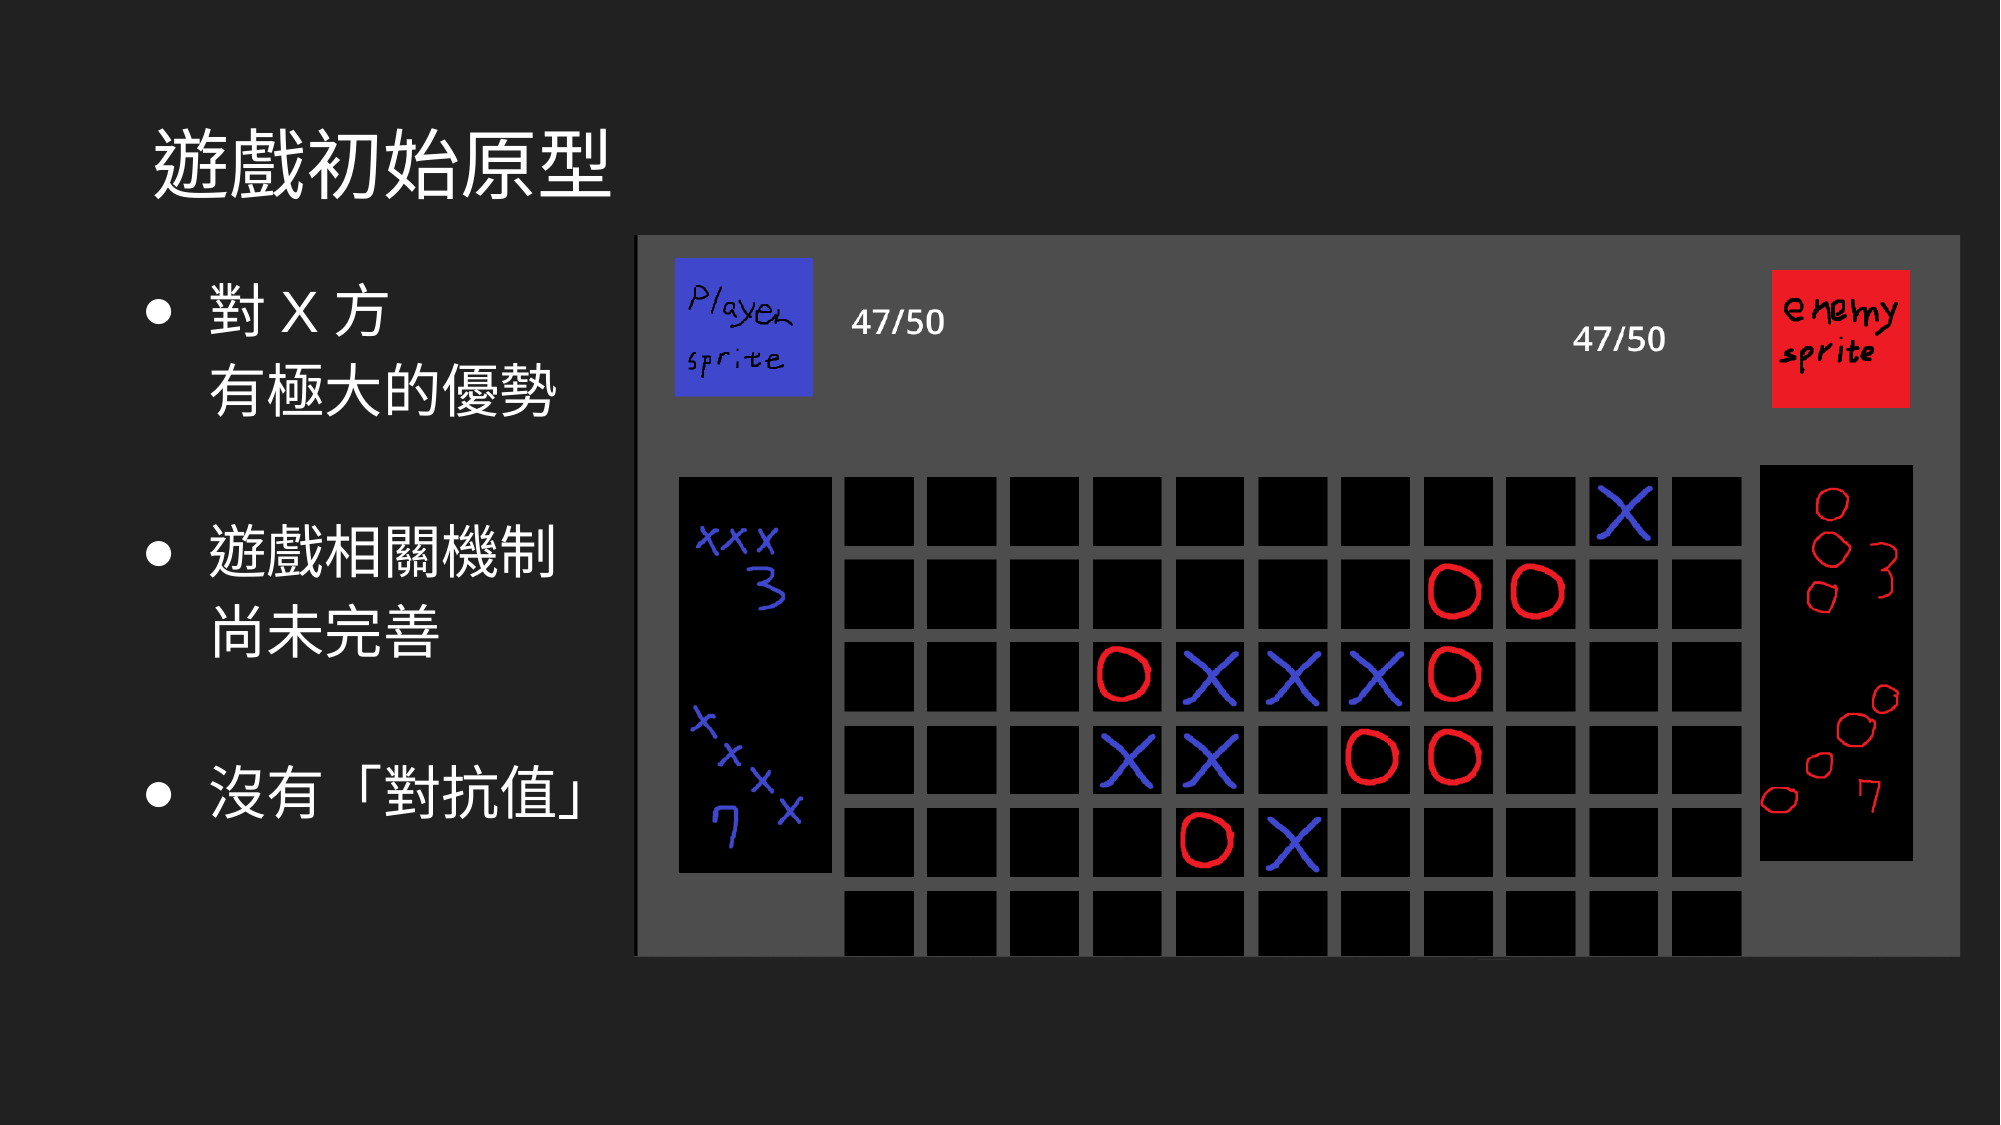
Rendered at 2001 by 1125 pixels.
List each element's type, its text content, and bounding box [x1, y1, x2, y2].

title 遊戲初始原型 [137, 59, 1863, 248]
text_box 對X方 有極大的優勢 遊戲相關機制 尚未完善 沒有「對抗值」 [118, 248, 635, 1006]
picture [634, 235, 1961, 960]
